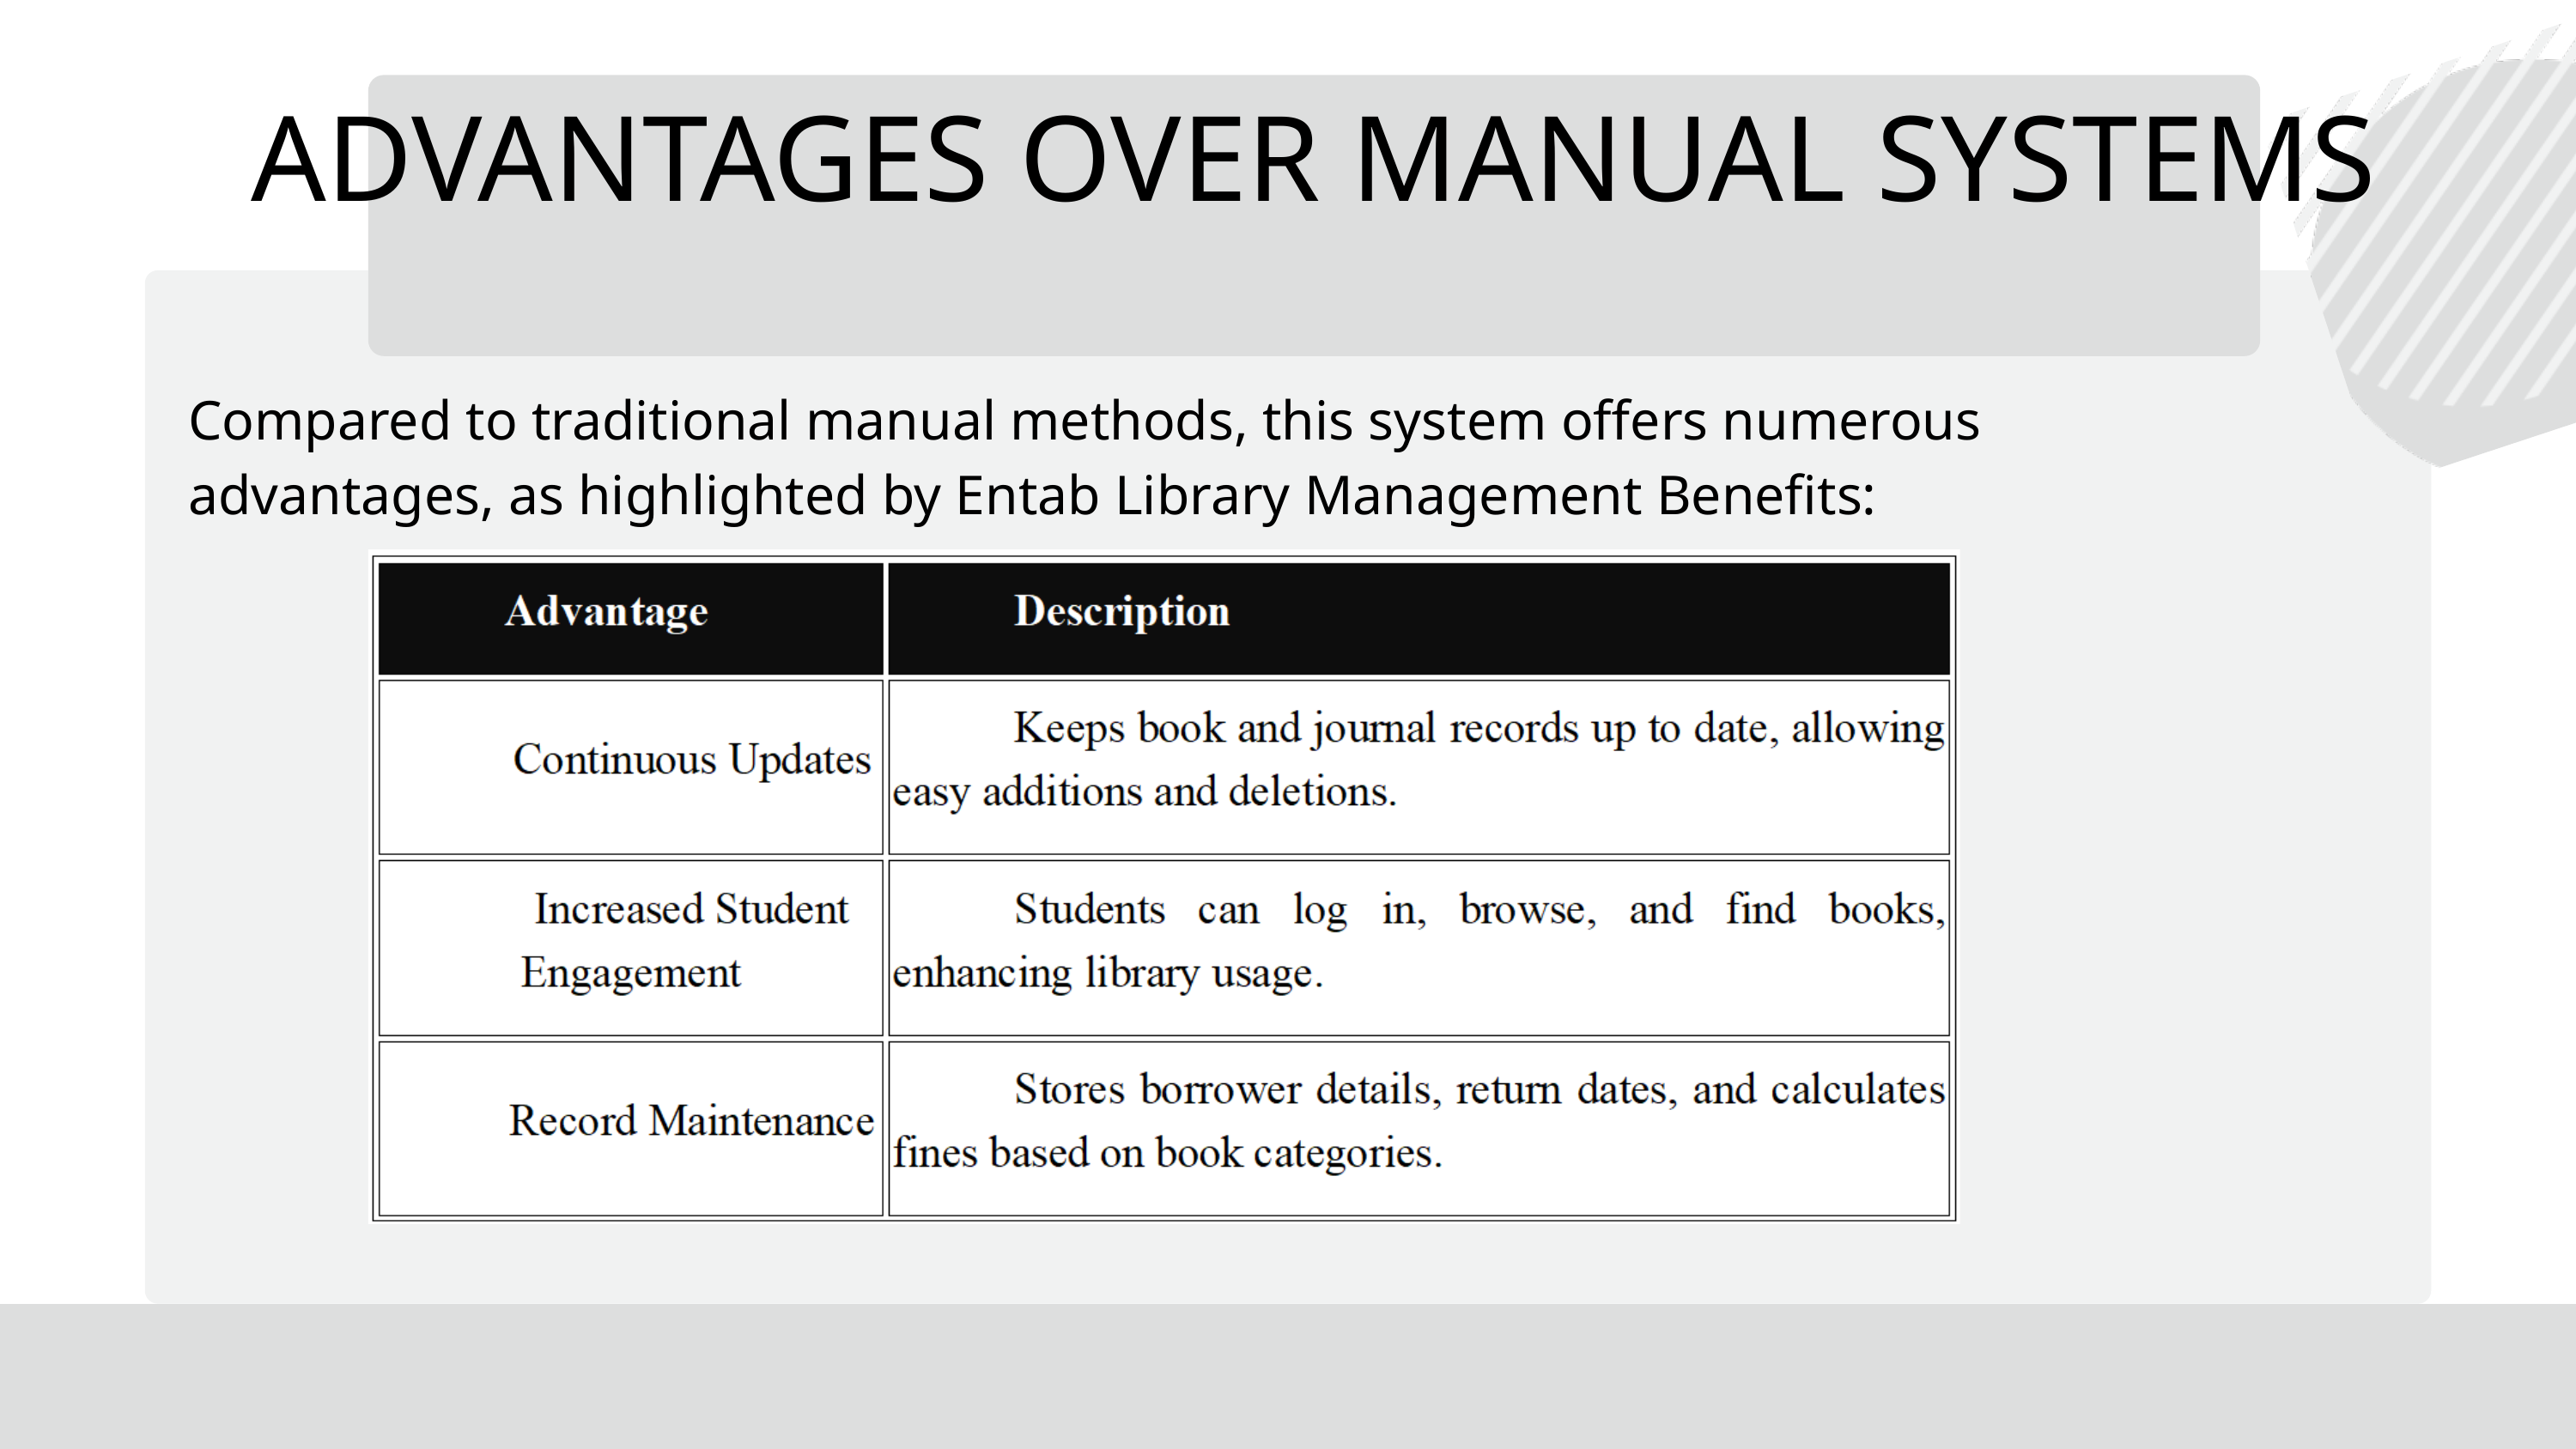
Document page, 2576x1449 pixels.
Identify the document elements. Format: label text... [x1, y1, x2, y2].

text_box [368, 75, 2261, 357]
text_box ADVANTAGES OVER MANUAL SYSTEMS [245, 59, 2384, 226]
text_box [0, 1303, 2576, 1449]
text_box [144, 270, 2432, 1300]
text_box [2293, 18, 2576, 469]
